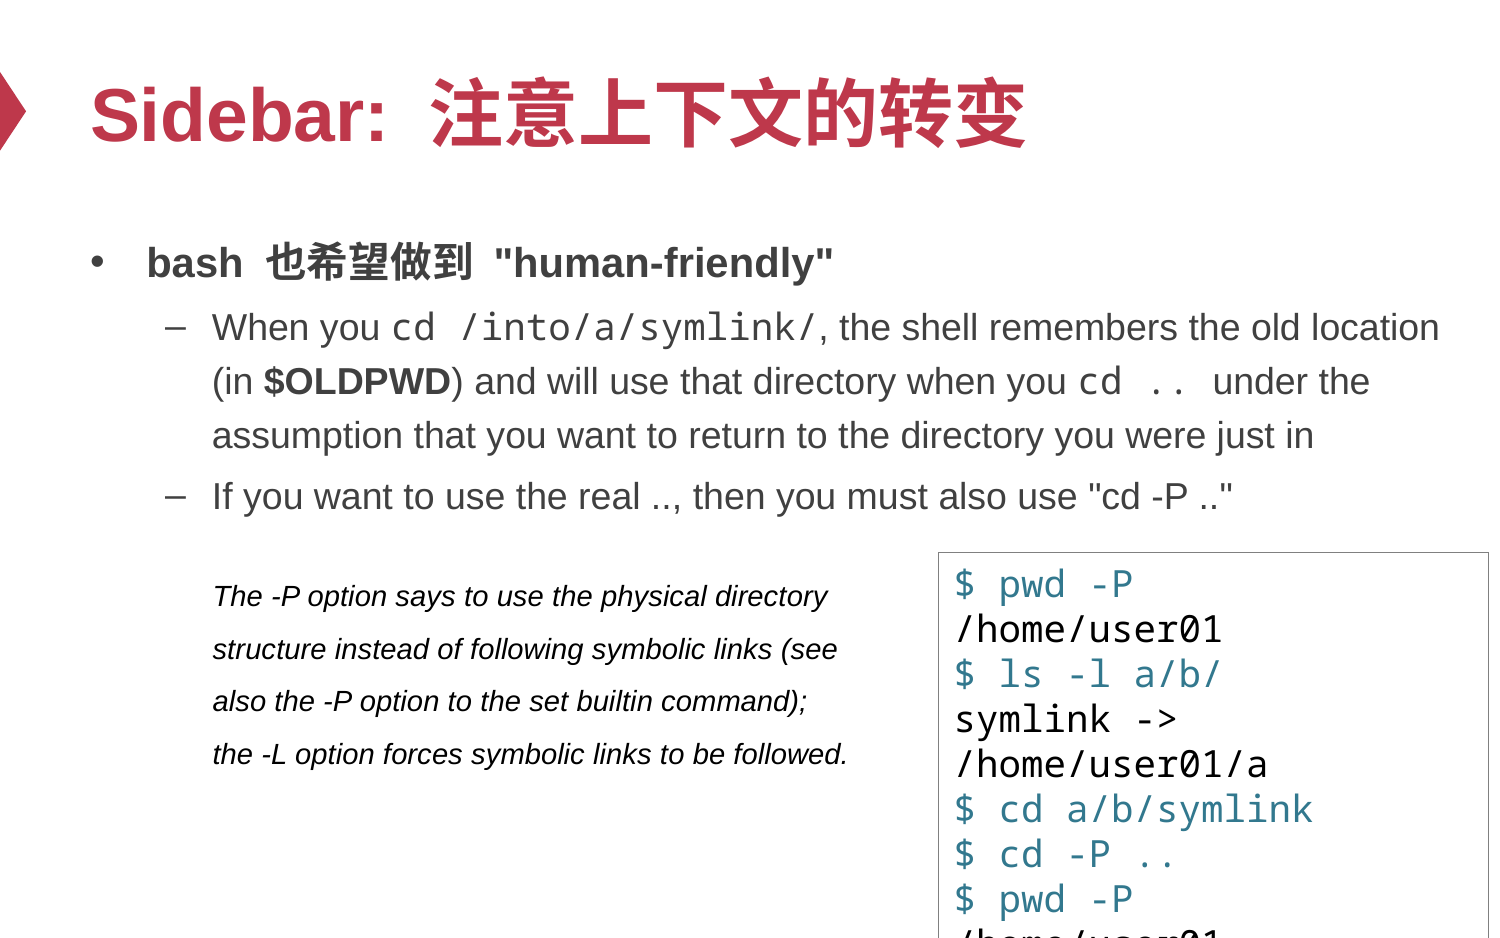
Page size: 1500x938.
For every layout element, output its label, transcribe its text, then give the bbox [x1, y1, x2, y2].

text_box The -P option says to use the physical directory structure instead of following symbolic links (see also the -P option to the set builtin command); the -L option forces symbolic links to be followed. [131, 552, 897, 778]
text_box $ pwd -P /home/user01 $ ls -l a/b/ symlink -> /home/user01/a $ cd a/b/symlink $ cd -P .. $ pwd -P /home/user01 [938, 552, 1489, 938]
list bash 也希望做到 "human-friendly" When you cd /into/a/symlink/, the shell remembers the old location (in $OLDPWD) and will use that directory when you cd .. under the assumption that you want to return to the directory you were just in If you want to use the real .., then you must also use "cd -P .." [75, 218, 1465, 838]
title Sidebar: 注意上下文的转变 [75, 37, 1425, 186]
